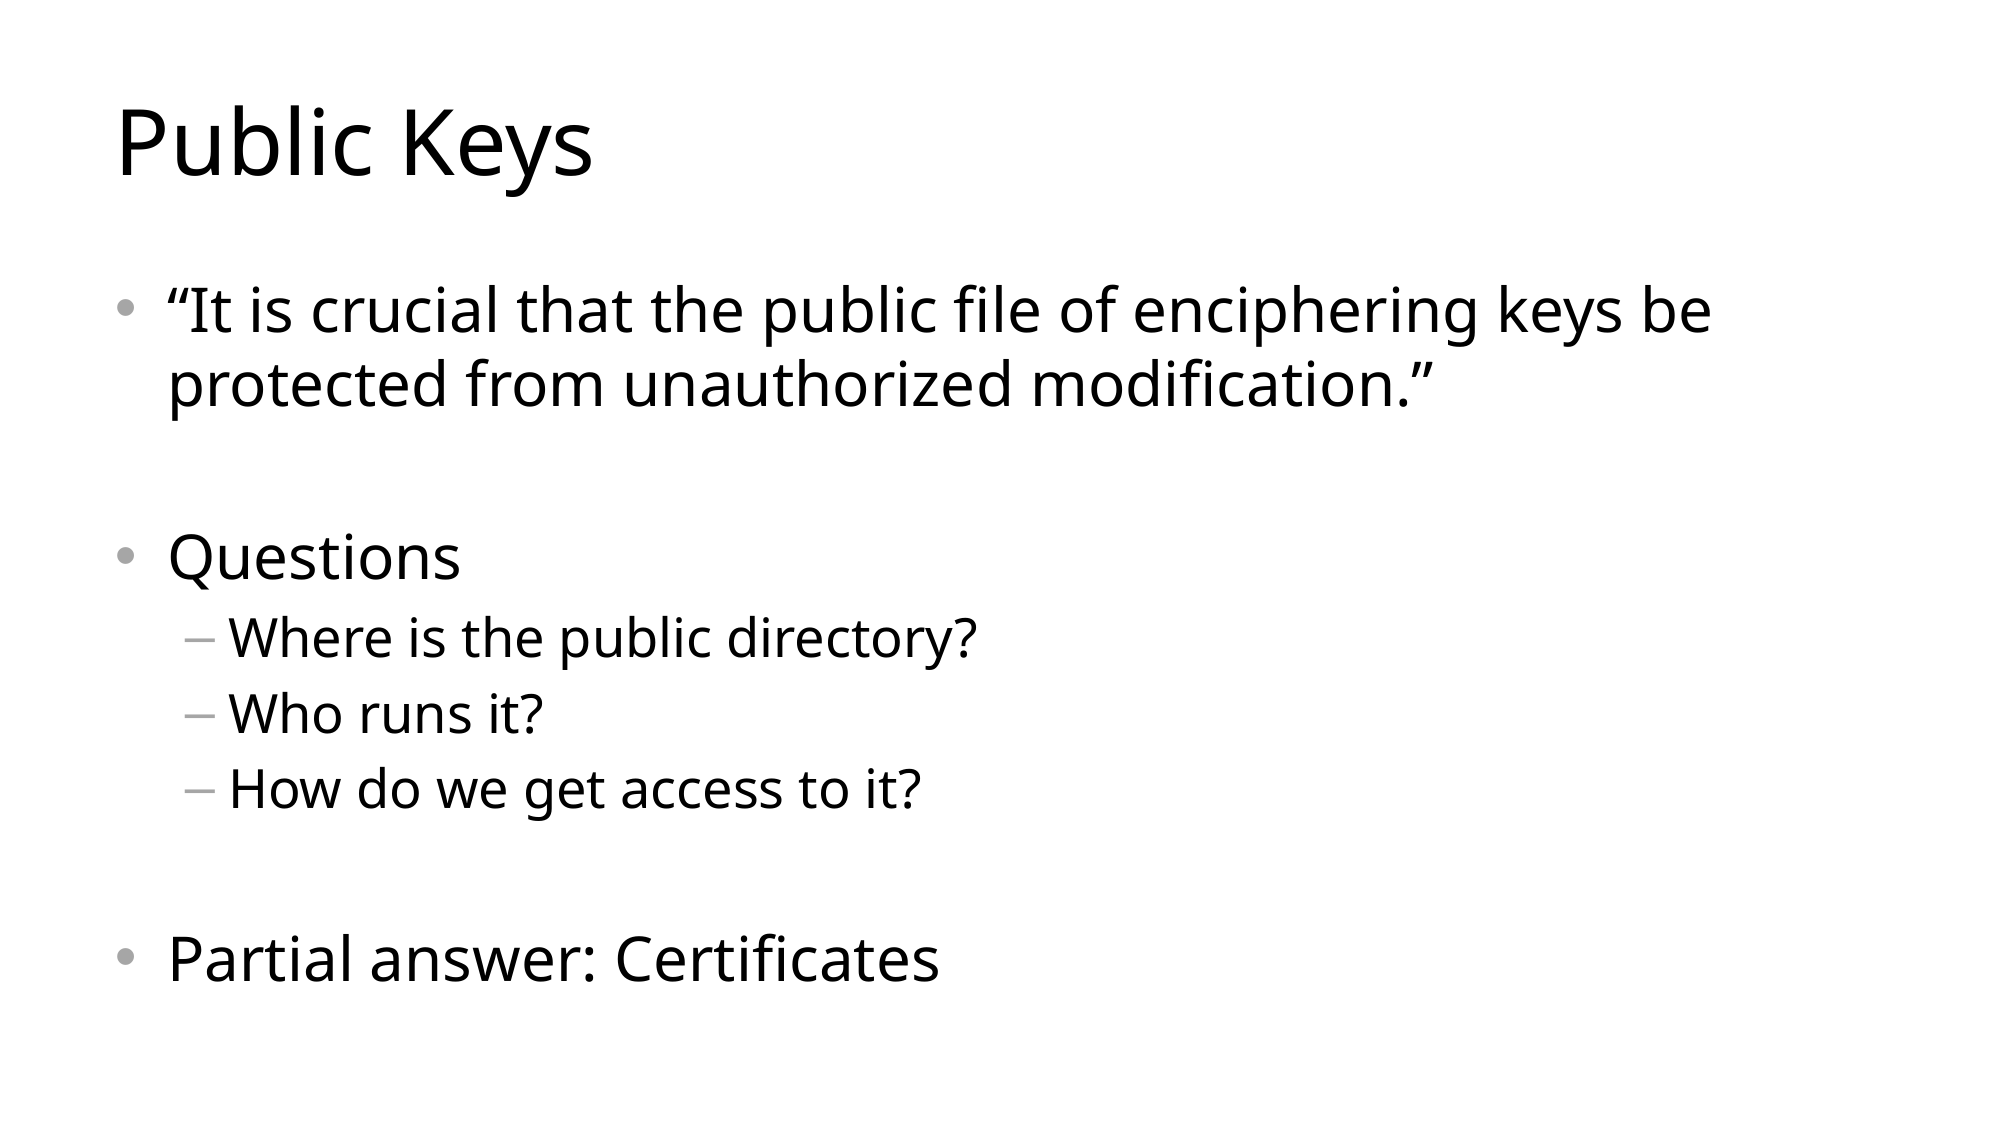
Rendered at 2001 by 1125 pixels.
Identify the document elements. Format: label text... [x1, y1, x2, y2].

list “It is crucial that the public file of enciphering keys be protected from unauthorized modification.” Questions Where is the public directory? Who runs it? How do we get access to it? Partial answer: Certificates [99, 262, 1900, 1005]
title Public Keys [99, 45, 1900, 233]
